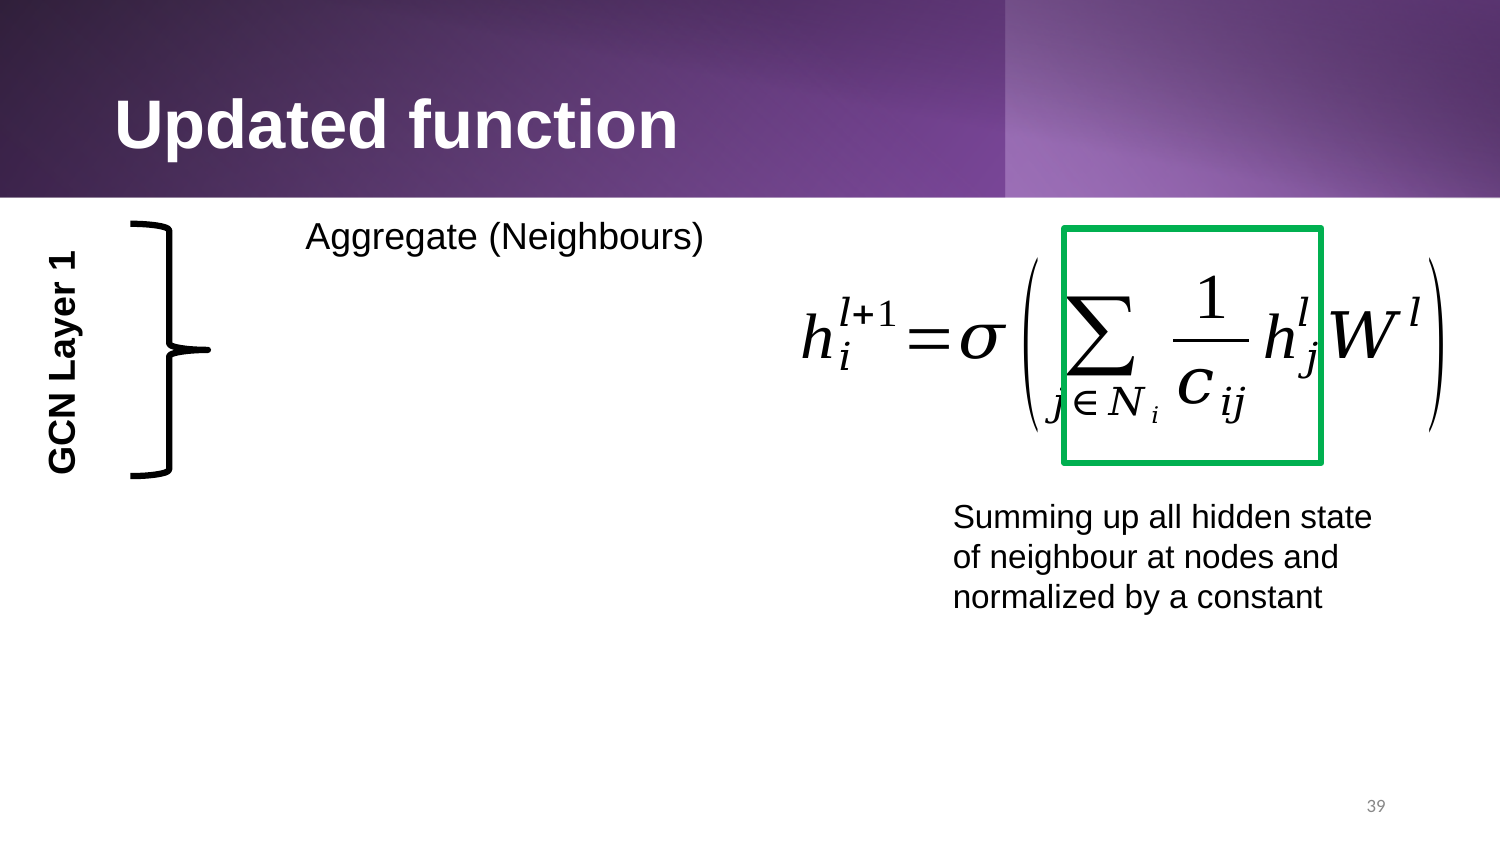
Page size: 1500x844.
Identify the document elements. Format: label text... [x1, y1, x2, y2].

text_box GCN Layer 1 [29, 209, 90, 491]
text_box [130, 222, 209, 477]
title Updated function [103, 44, 1397, 208]
picture [0, 0, 1500, 199]
text_box Aggregate (Neighbours) [177, 204, 833, 265]
text_box [1062, 226, 1323, 465]
slide_number 39 [1059, 782, 1397, 827]
